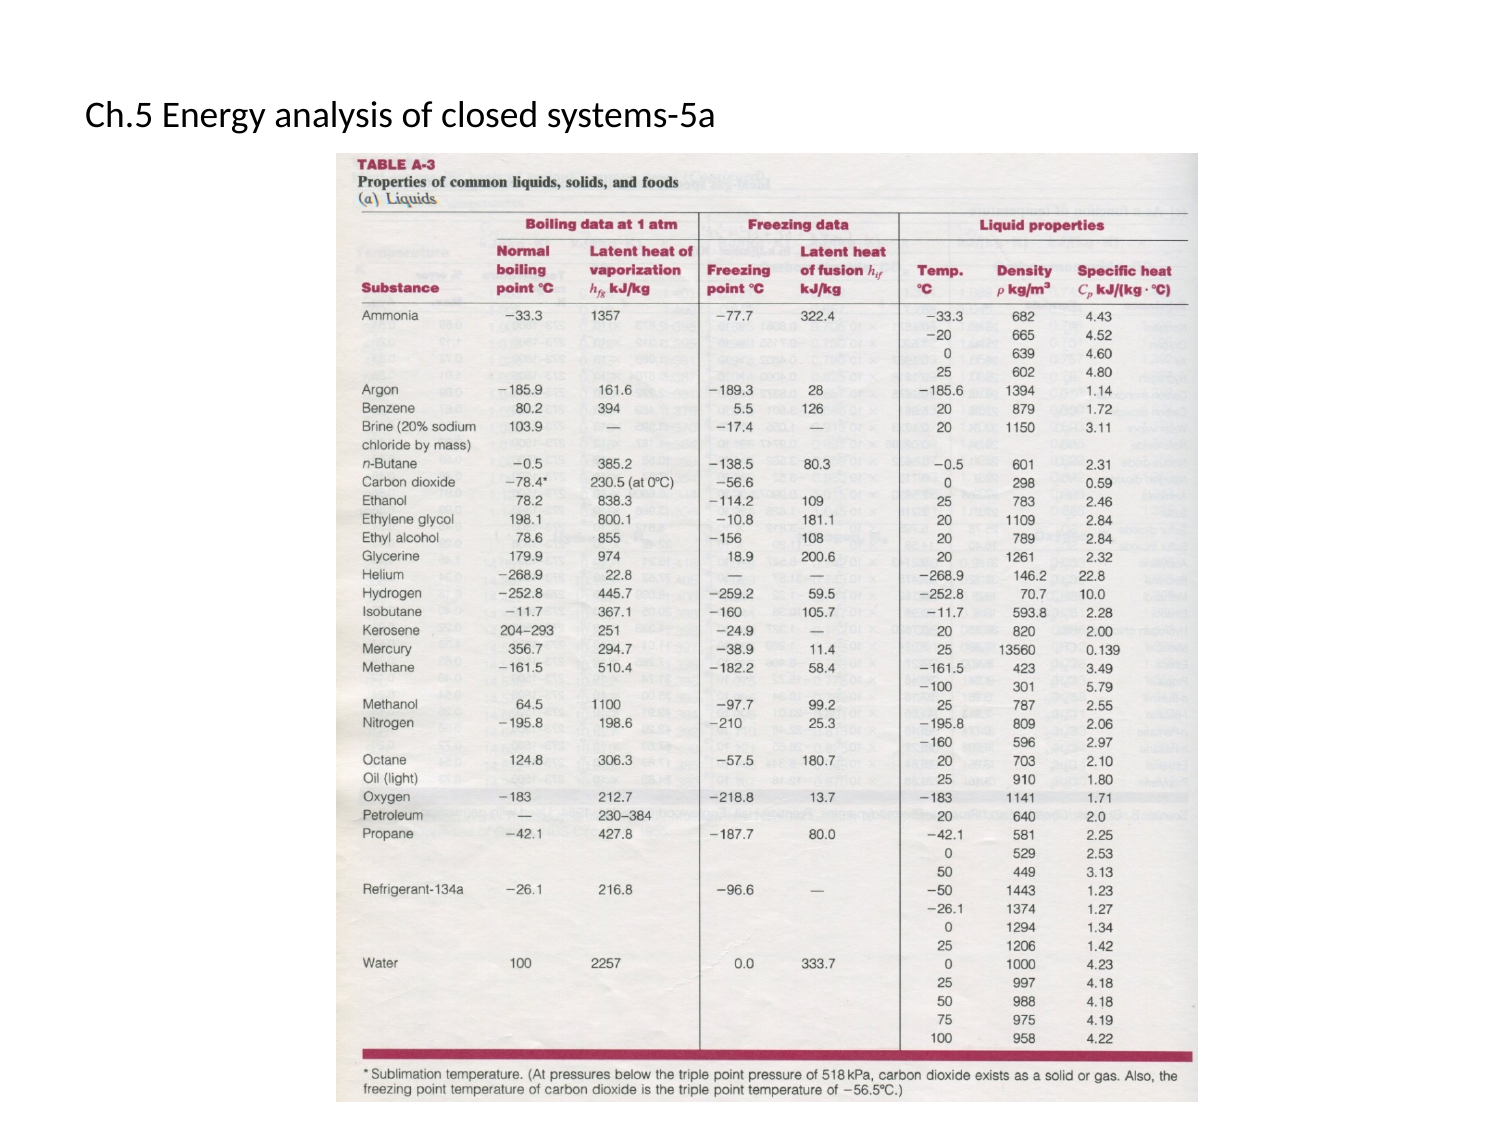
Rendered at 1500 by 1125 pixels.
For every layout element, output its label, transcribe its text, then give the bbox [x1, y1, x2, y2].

picture [336, 153, 1198, 1102]
text_box Ch.5 Energy analysis of closed systems-5a [70, 82, 1158, 142]
